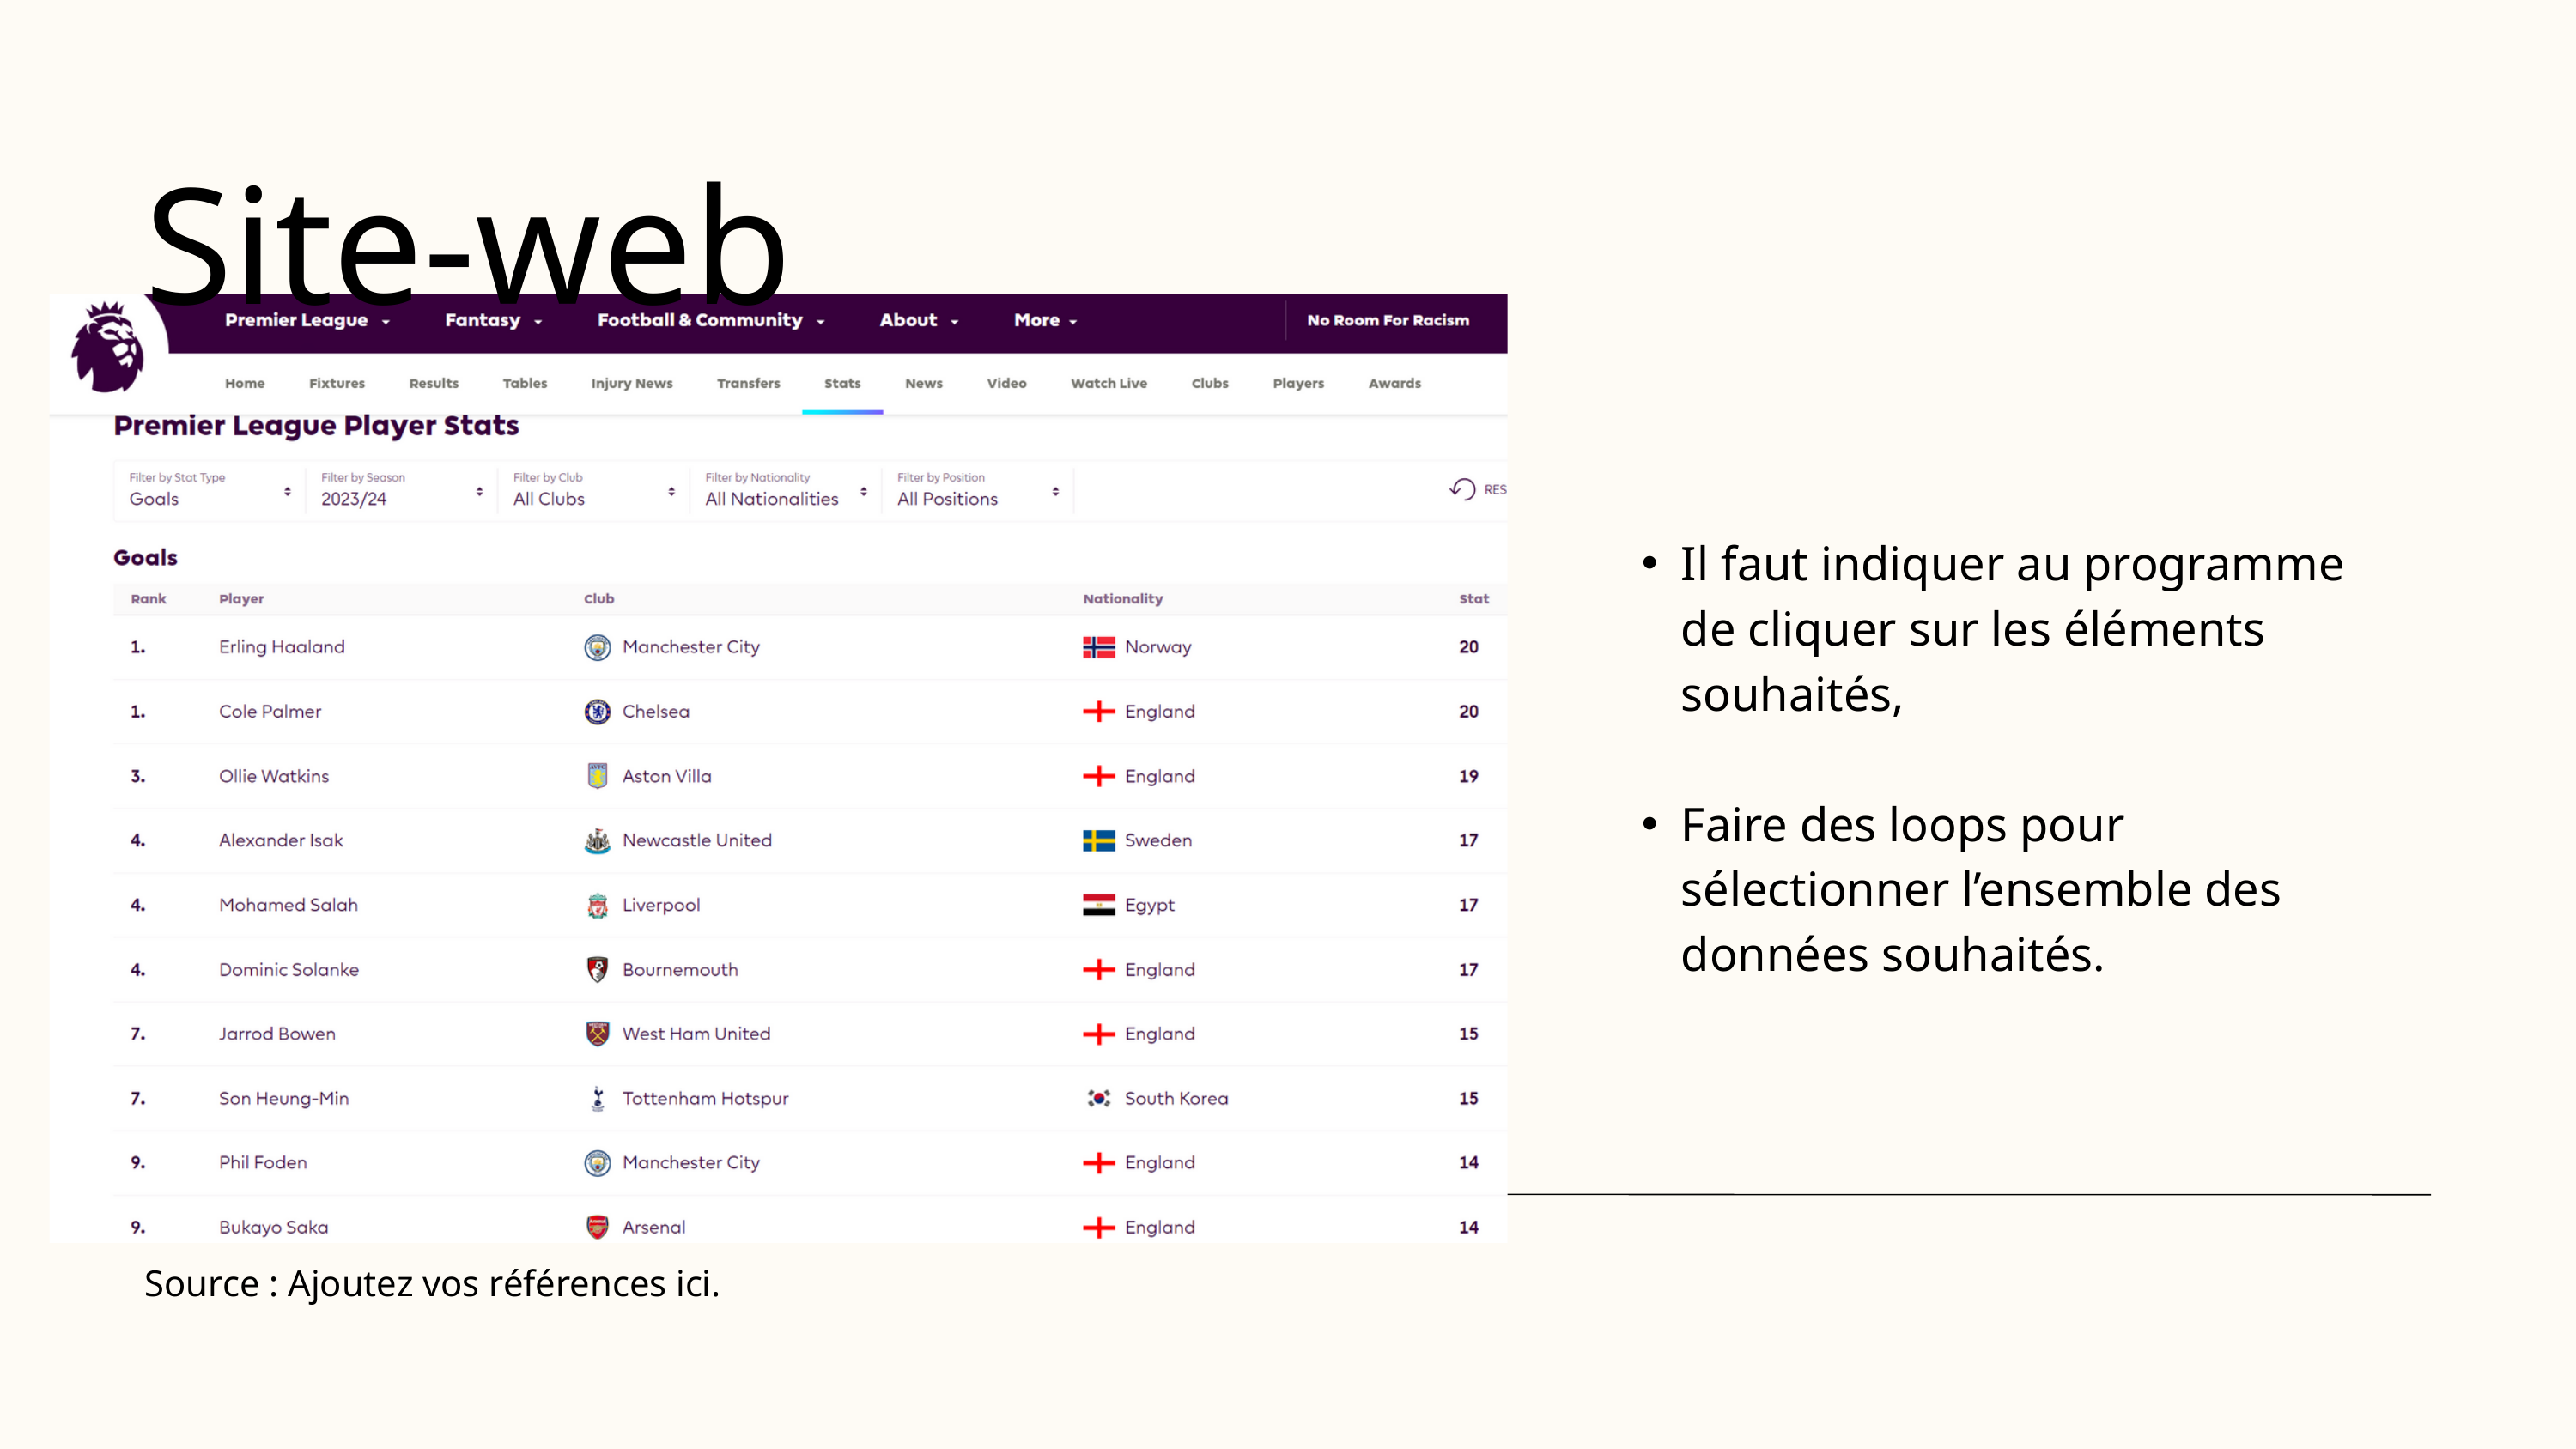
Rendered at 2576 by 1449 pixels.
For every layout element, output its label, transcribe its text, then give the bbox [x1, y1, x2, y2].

text_box [49, 294, 1508, 1243]
text_box Source : Ajoutez vos références ici. [144, 1258, 818, 1305]
text_box Il faut indiquer au programme de cliquer sur les éléments souhaités, Faire des loops pour sélectionner l’ensemble des données souhaités. [1601, 524, 2403, 981]
text_box Site-web [144, 143, 1288, 337]
